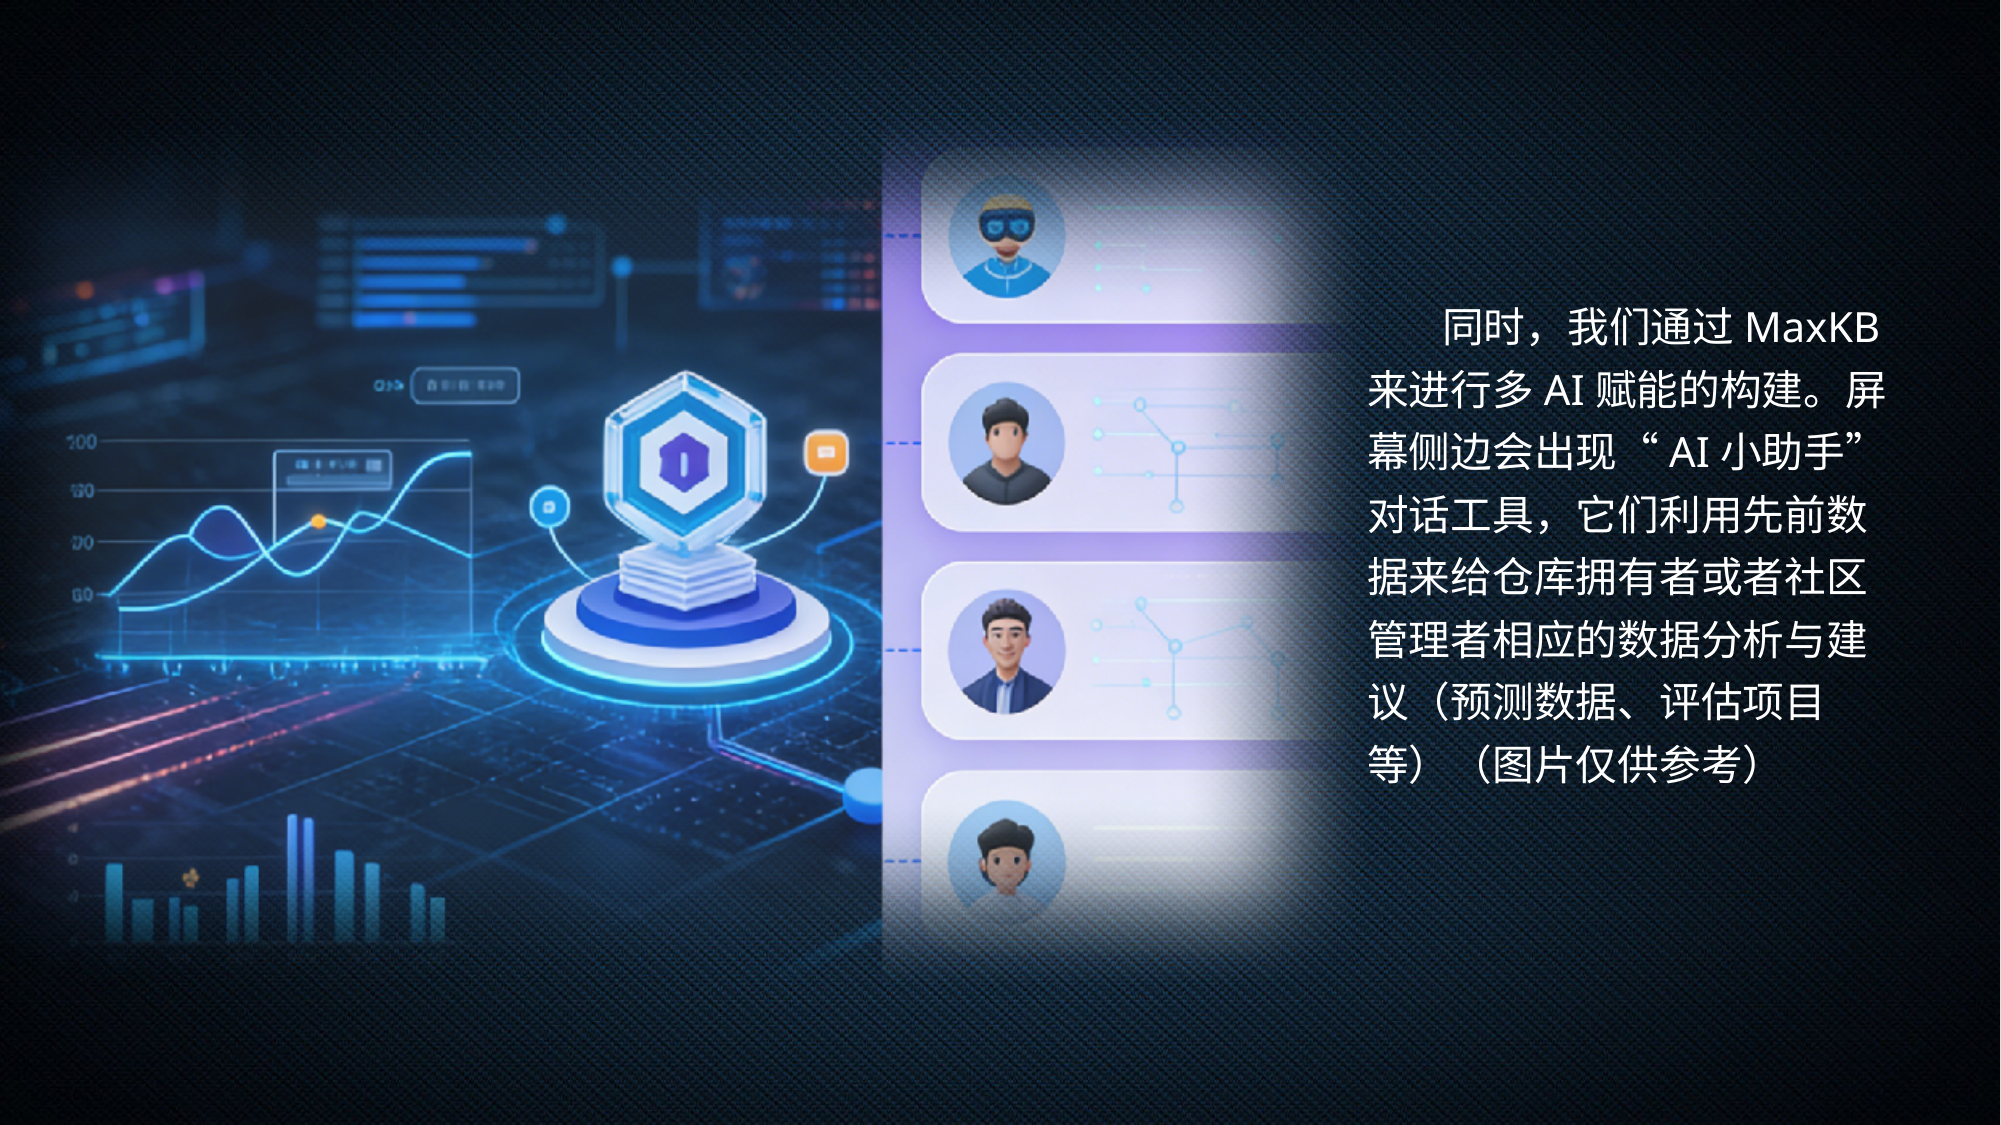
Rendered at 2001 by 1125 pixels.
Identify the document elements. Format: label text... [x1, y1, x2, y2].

picture [0, 0, 2001, 1125]
text_box 同时，我们通过MaxKB来进行多AI赋能的构建。屏幕侧边会出现“AI小助手”对话工具，它们利用先前数据来给仓库拥有者或者社区管理者相应的数据分析与建议（预测数据、评估项目等）（图片仅供参考） [1382, 281, 1915, 796]
